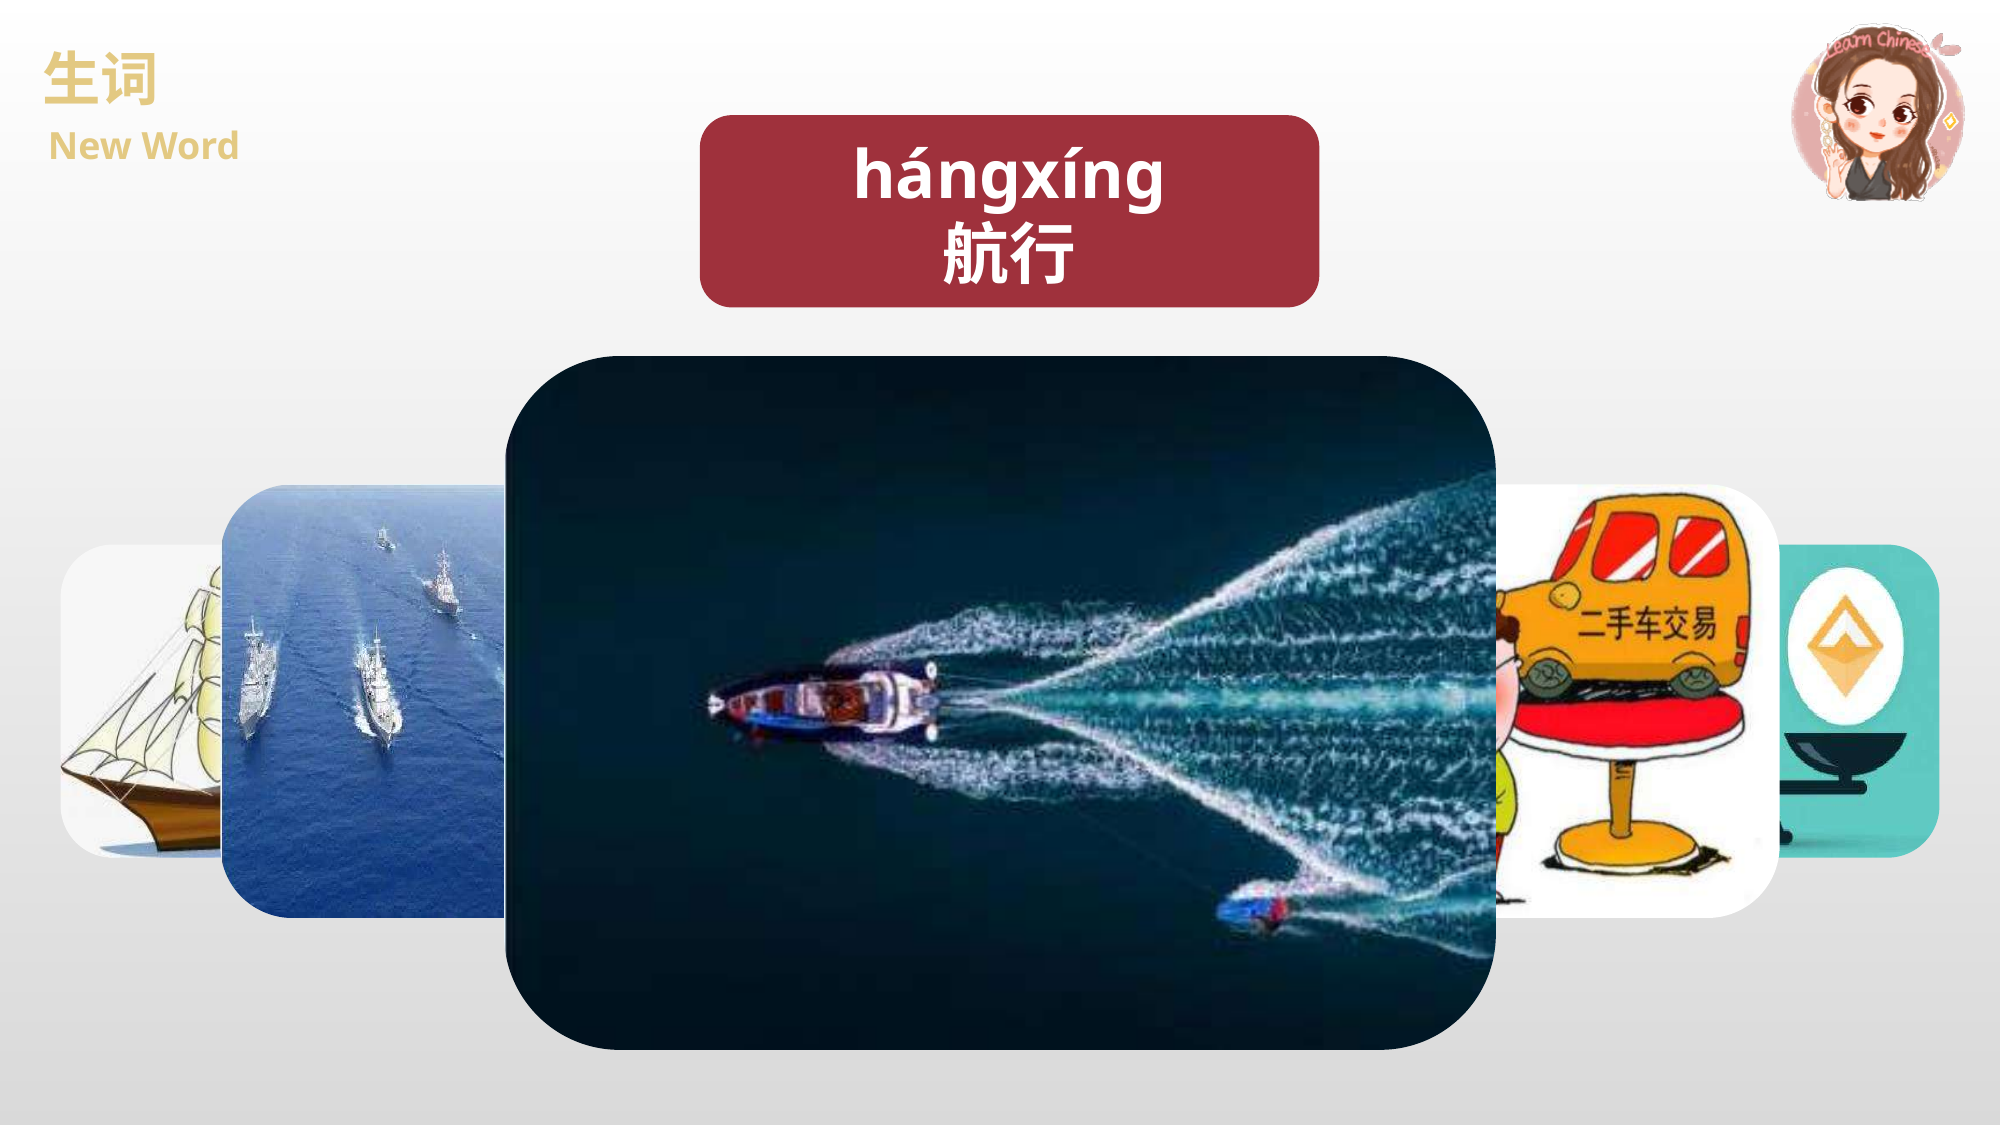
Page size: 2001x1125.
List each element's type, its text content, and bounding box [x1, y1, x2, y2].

text_box [59, 543, 220, 859]
text_box [219, 483, 502, 920]
text_box New Word [33, 115, 256, 175]
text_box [699, 115, 1320, 308]
text_box [1497, 483, 1781, 920]
text_box 生词 [27, 35, 174, 120]
picture [1758, 0, 1998, 240]
text_box [1780, 543, 1941, 859]
text_box [502, 355, 1497, 1051]
